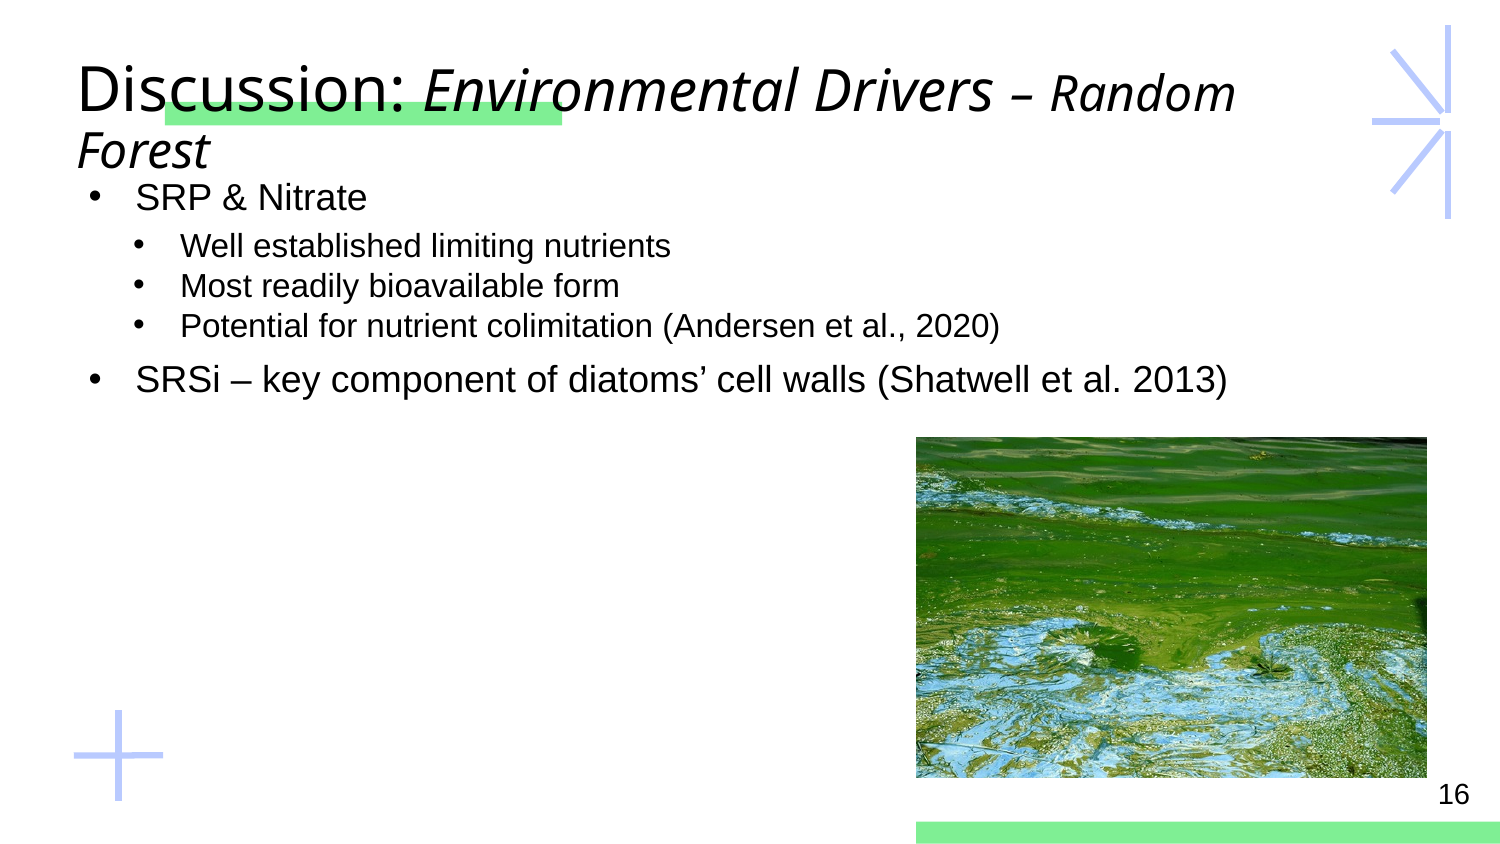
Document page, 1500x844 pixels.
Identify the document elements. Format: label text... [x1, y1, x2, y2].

title Discussion: Environmental Drivers – Random Forest [61, 42, 1366, 160]
text_box [916, 821, 1500, 844]
picture [915, 436, 1427, 778]
text_box Well established limiting nutrients Most readily bioavailable form Potential for nutrient colimitation (Andersen et al., 2020) [118, 216, 1132, 352]
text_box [1371, 24, 1449, 220]
text_box SRP & Nitrate [73, 165, 1256, 226]
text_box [73, 709, 164, 802]
text_box 16 [1414, 768, 1494, 818]
text_box SRSi – key component of diatoms’ cell walls (Shatwell et al. 2013) [73, 348, 1494, 408]
